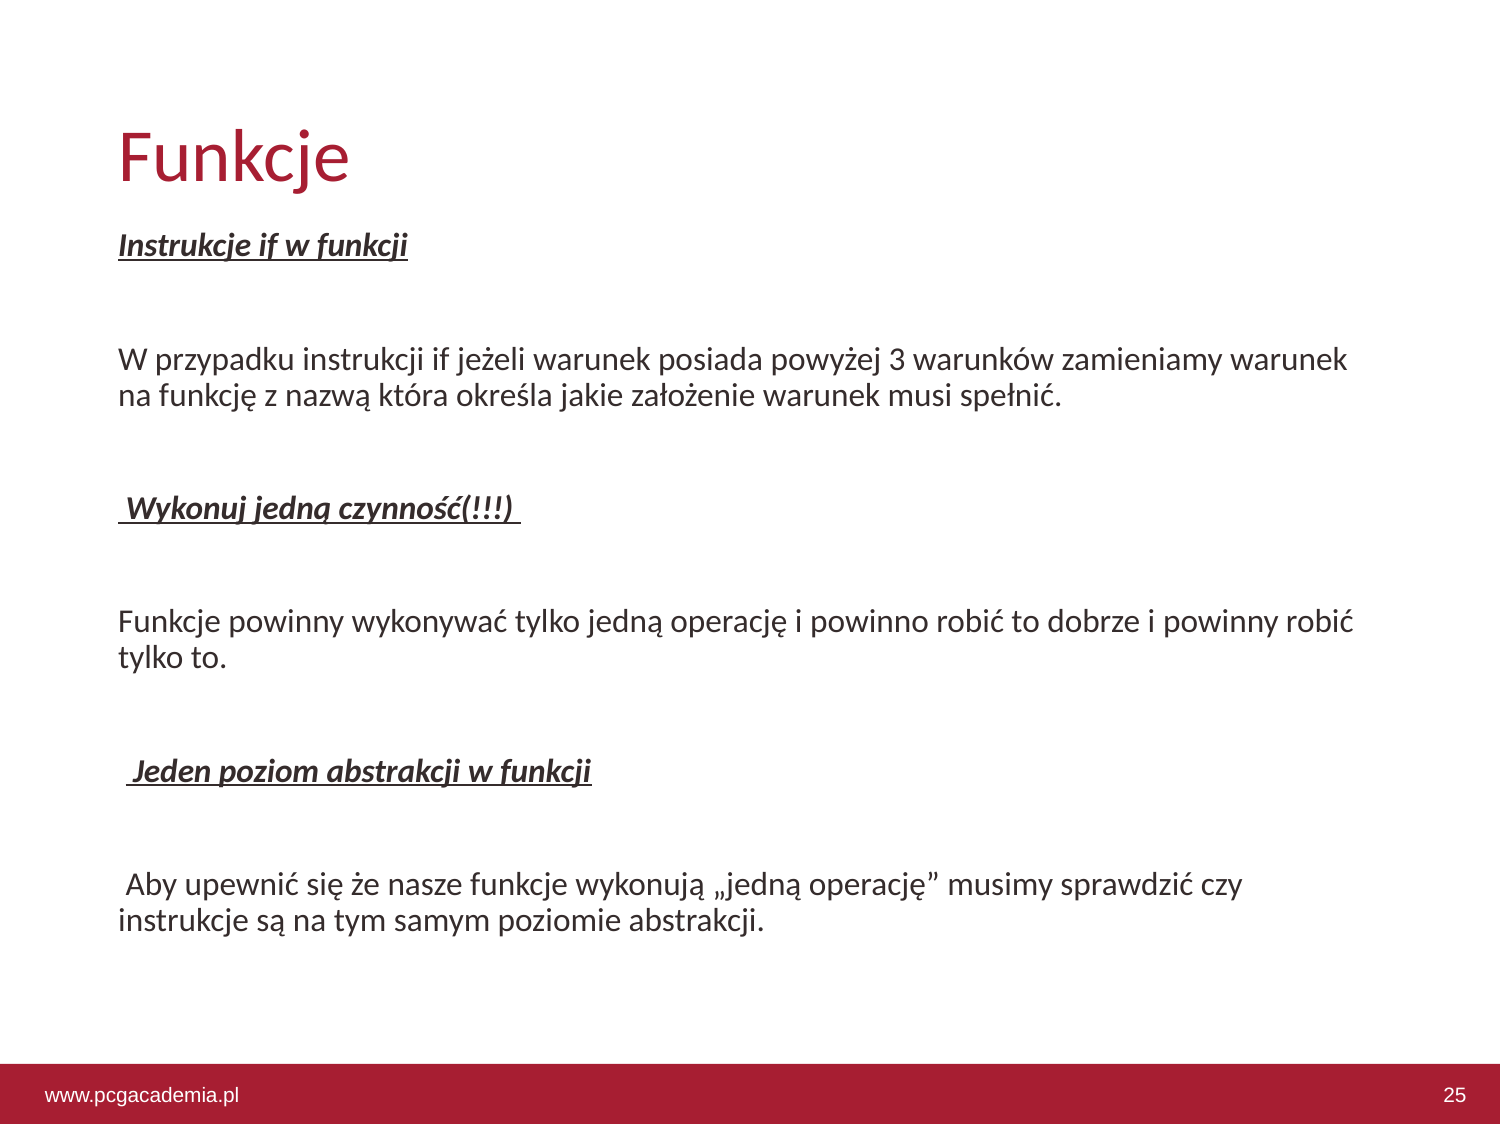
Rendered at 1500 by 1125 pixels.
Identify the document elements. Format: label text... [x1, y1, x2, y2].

slide_number 25 [1143, 1074, 1481, 1104]
list Instrukcje if w funkcji W przypadku instrukcji if jeżeli warunek posiada powyżej 3 warunków zamieniamy warunek na funkcję z nazwą która określa jakie założenie warunek musi spełnić. Wykonuj jedną czynność(!!!) Funkcje powinny wykonywać tylko jedną operację i powinno robić to dobrze i powinny robić tylko to. Jeden poziom abstrakcji w funkcji Aby upewnić się że nasze funkcje wykonują „jedną operację” musimy sprawdzić czy instrukcje są na tym samym poziomie abstrakcji. [103, 220, 1397, 1014]
footer www.pcgacademia.pl [30, 1074, 1143, 1104]
title Funkcje [103, 109, 1397, 220]
